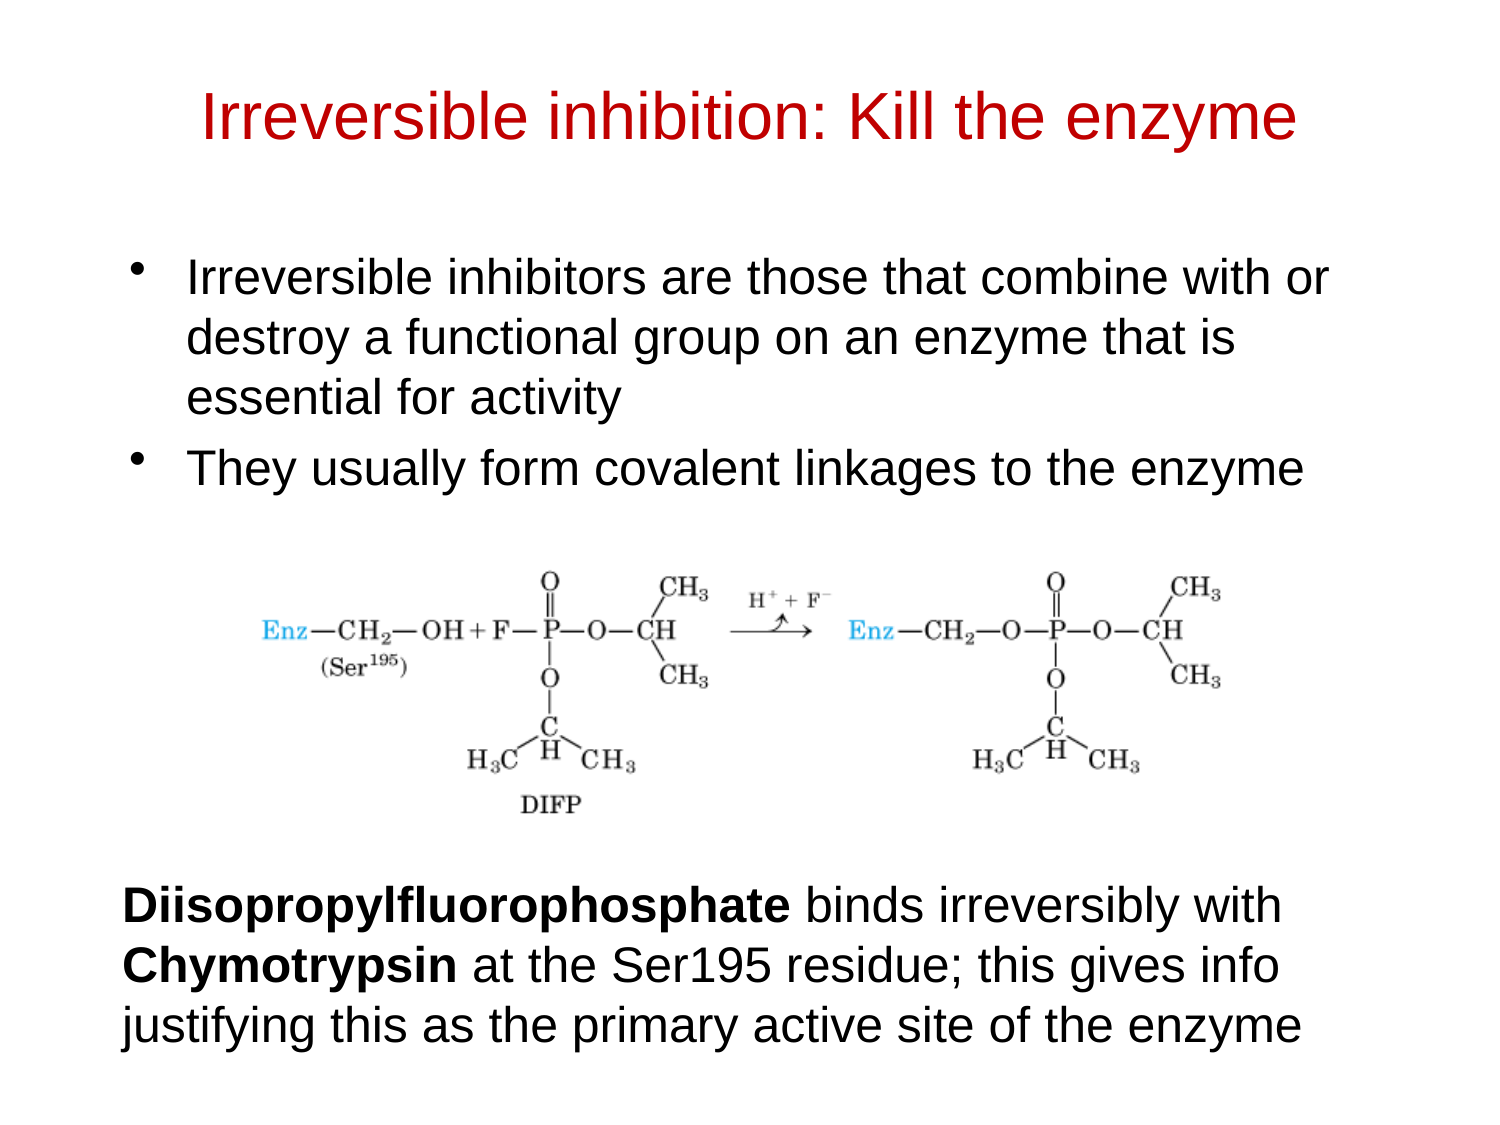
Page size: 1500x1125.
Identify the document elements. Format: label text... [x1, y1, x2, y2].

text_box Diisopropylfluorophosphate binds irreversibly with Chymotrypsin at the Ser195 residue; this gives info justifying this as the primary active site of the enzyme [107, 865, 1393, 1061]
list Irreversible inhibitors are those that combine with or destroy a functional group on an enzyme that is essential for activity They usually form covalent linkages to the enzyme [114, 237, 1386, 522]
text_box Irreversible inhibition: Kill the enzyme [40, 50, 1460, 175]
picture [251, 557, 1236, 830]
